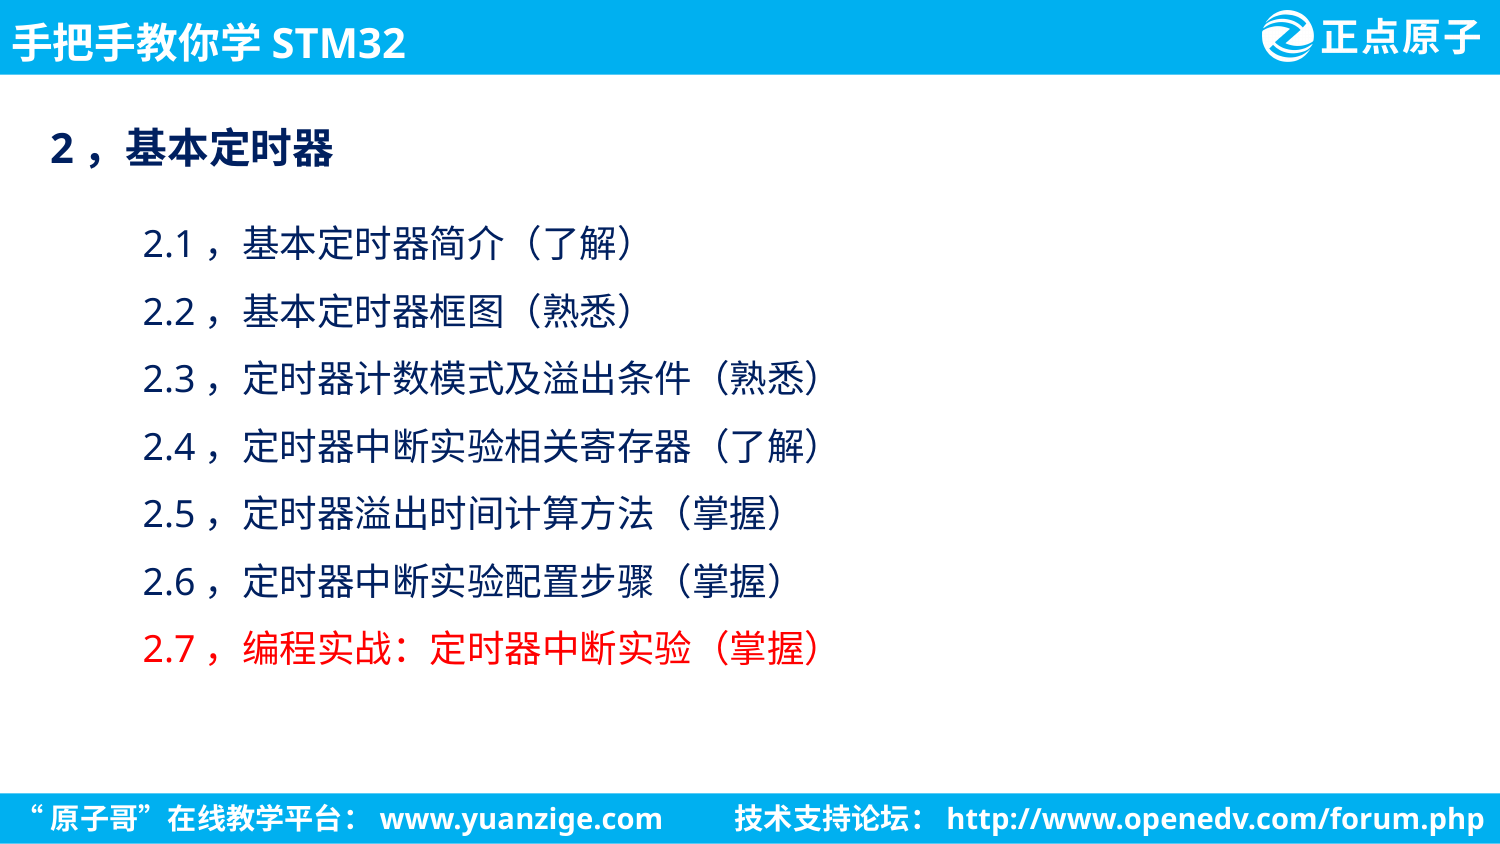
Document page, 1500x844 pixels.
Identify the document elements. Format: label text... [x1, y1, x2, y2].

picture [1322, 21, 1357, 52]
picture [1367, 18, 1396, 42]
picture [1267, 11, 1313, 45]
text_box [0, 0, 1500, 76]
picture [1391, 45, 1397, 53]
text_box “原子哥”在线教学平台：www.yuanzige.com [0, 793, 544, 843]
picture [1412, 44, 1418, 52]
text_box 技术支持论坛：http://www.openedv.com/forum.php [544, 793, 1500, 843]
text_box 2，基本定时器 [42, 93, 829, 176]
picture [1445, 21, 1479, 54]
picture [1364, 45, 1370, 53]
text_box 2.1，基本定时器简介（了解） 2.2，基本定时器框图（熟悉） 2.3，定时器计数模式及溢出条件（熟悉） 2.4，定时器中断实验相关寄存器（了解） 2.5，定时器溢出时间计算方法（掌握） 2.6，定时器中断实验配置步骤（掌握） 2.7，编程实战：定时器中断实验（掌握） [135, 193, 883, 674]
picture [1431, 44, 1438, 52]
picture [1404, 20, 1438, 54]
picture [1263, 27, 1307, 61]
text_box 手把手教你学STM32 [0, 0, 967, 75]
